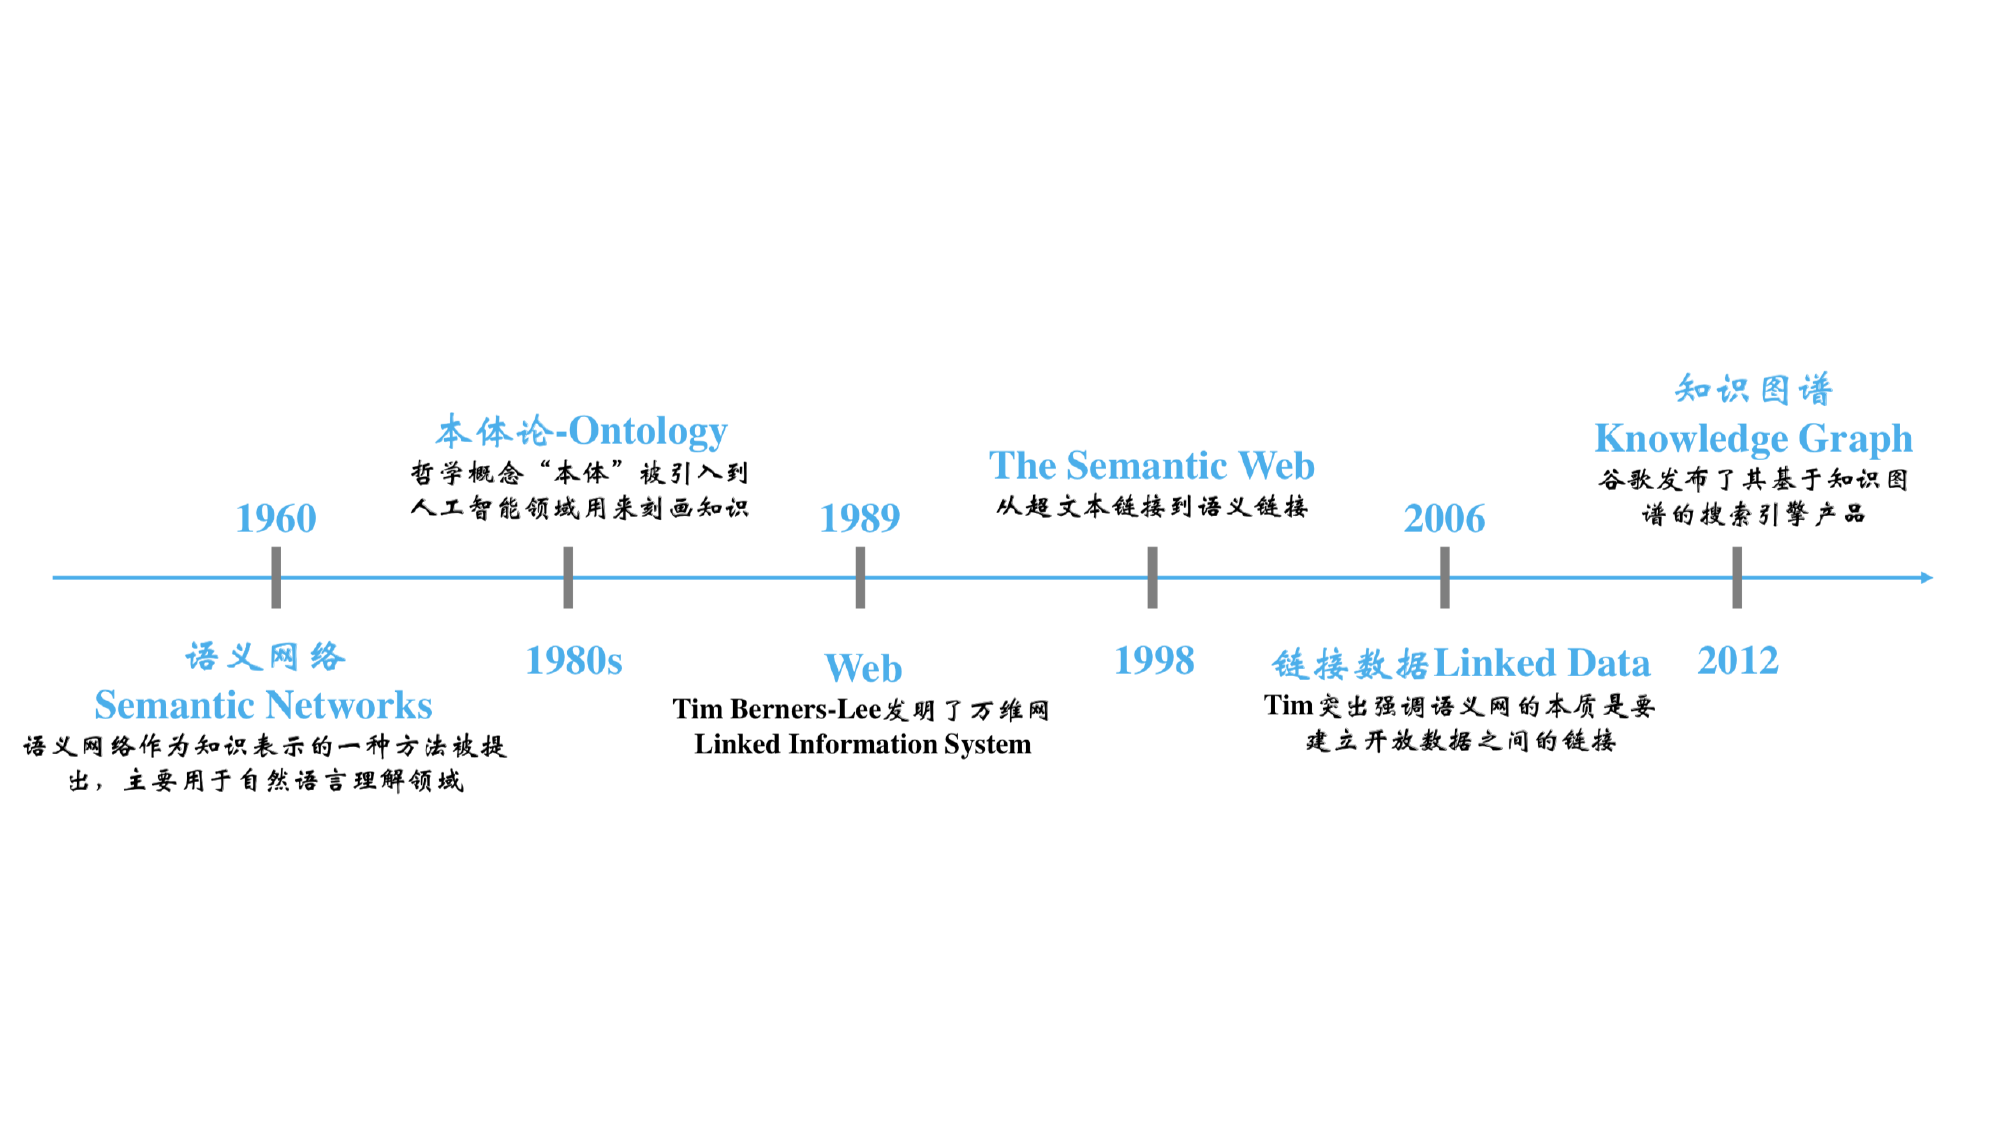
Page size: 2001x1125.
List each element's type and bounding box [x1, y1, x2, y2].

picture [0, 303, 2000, 822]
